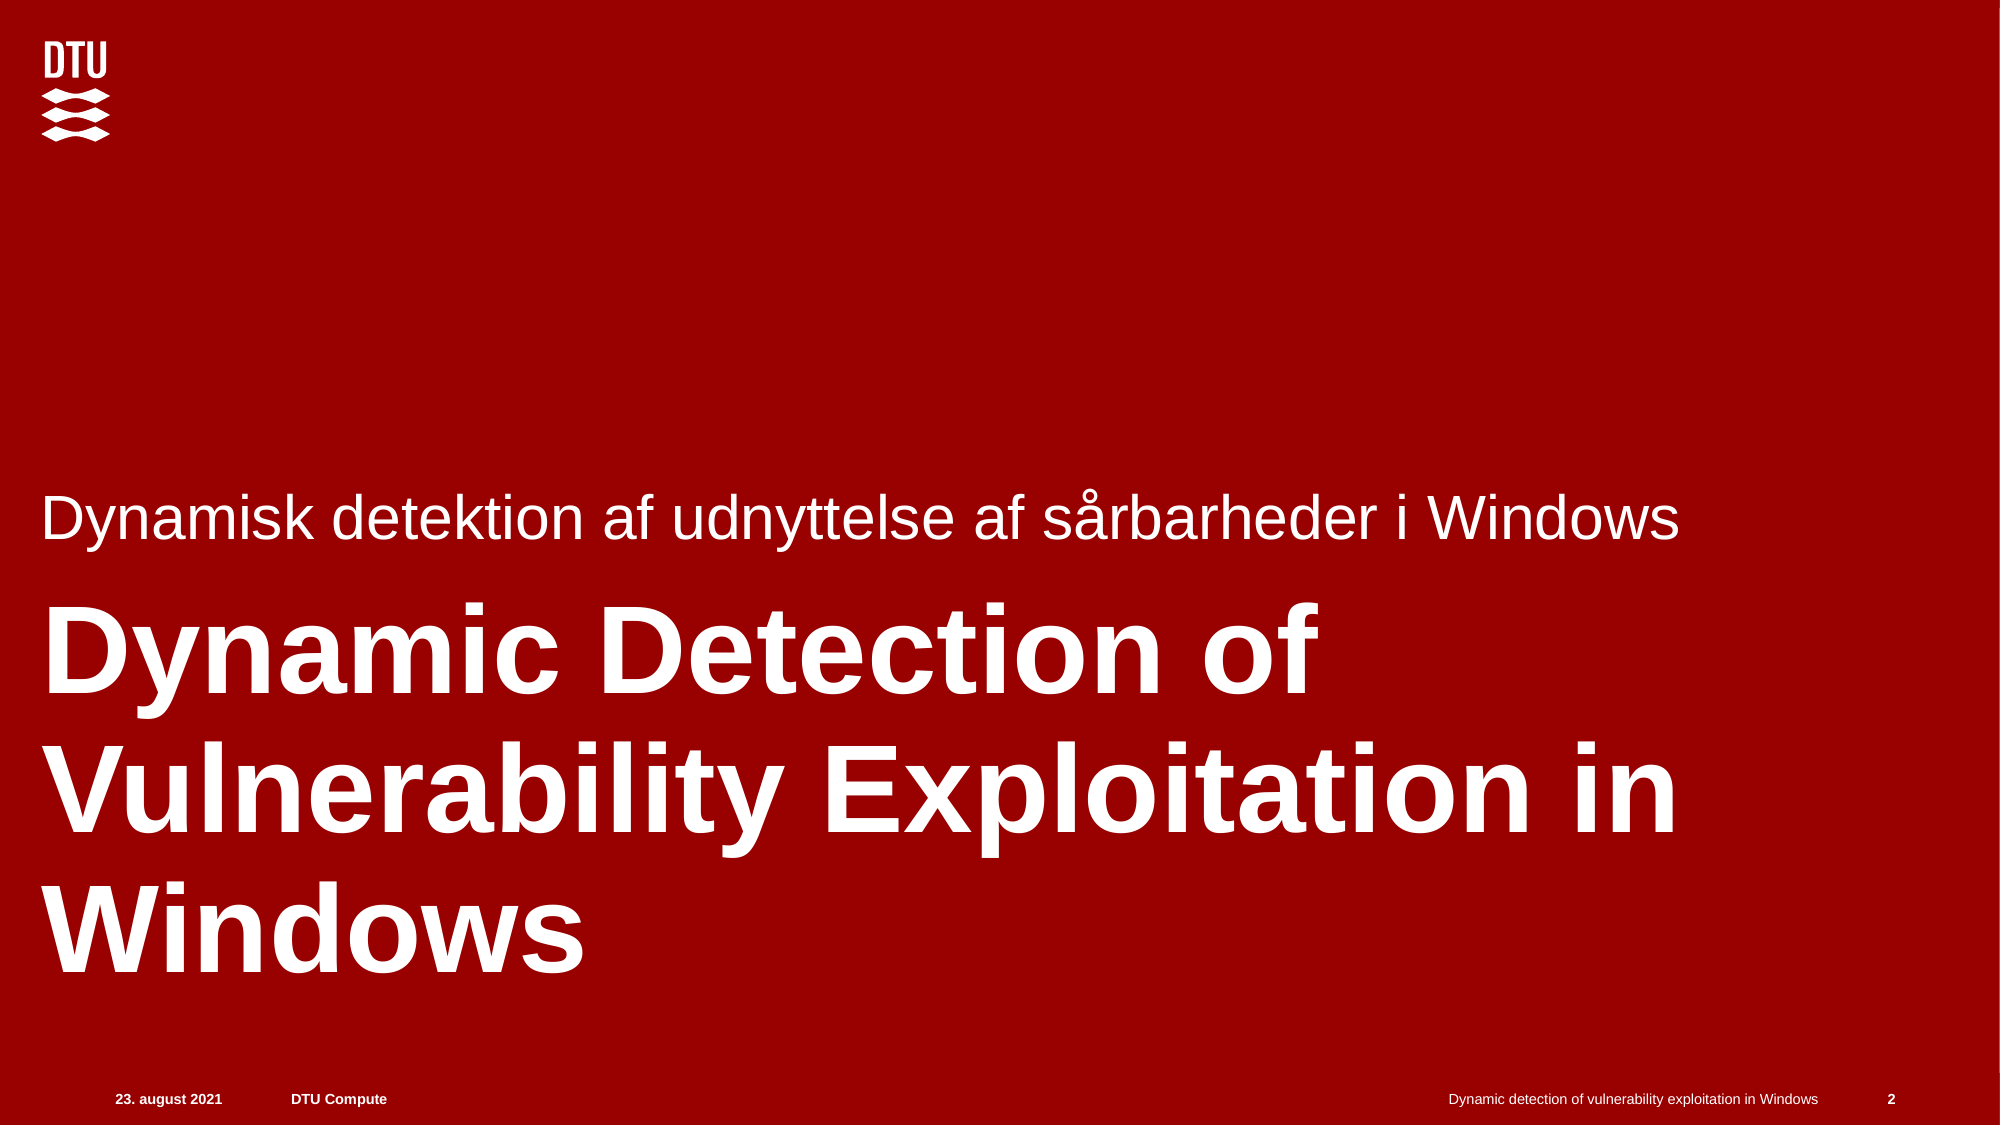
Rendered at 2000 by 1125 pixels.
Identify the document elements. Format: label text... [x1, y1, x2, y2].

subtitle Dynamisk detektion af udnyttelse af sårbarheder i Windows [40, 279, 1819, 553]
slide_number 2 [1887, 1073, 1959, 1125]
title Dynamic Detection of Vulnerability Exploitation in Windows [40, 581, 1820, 1026]
